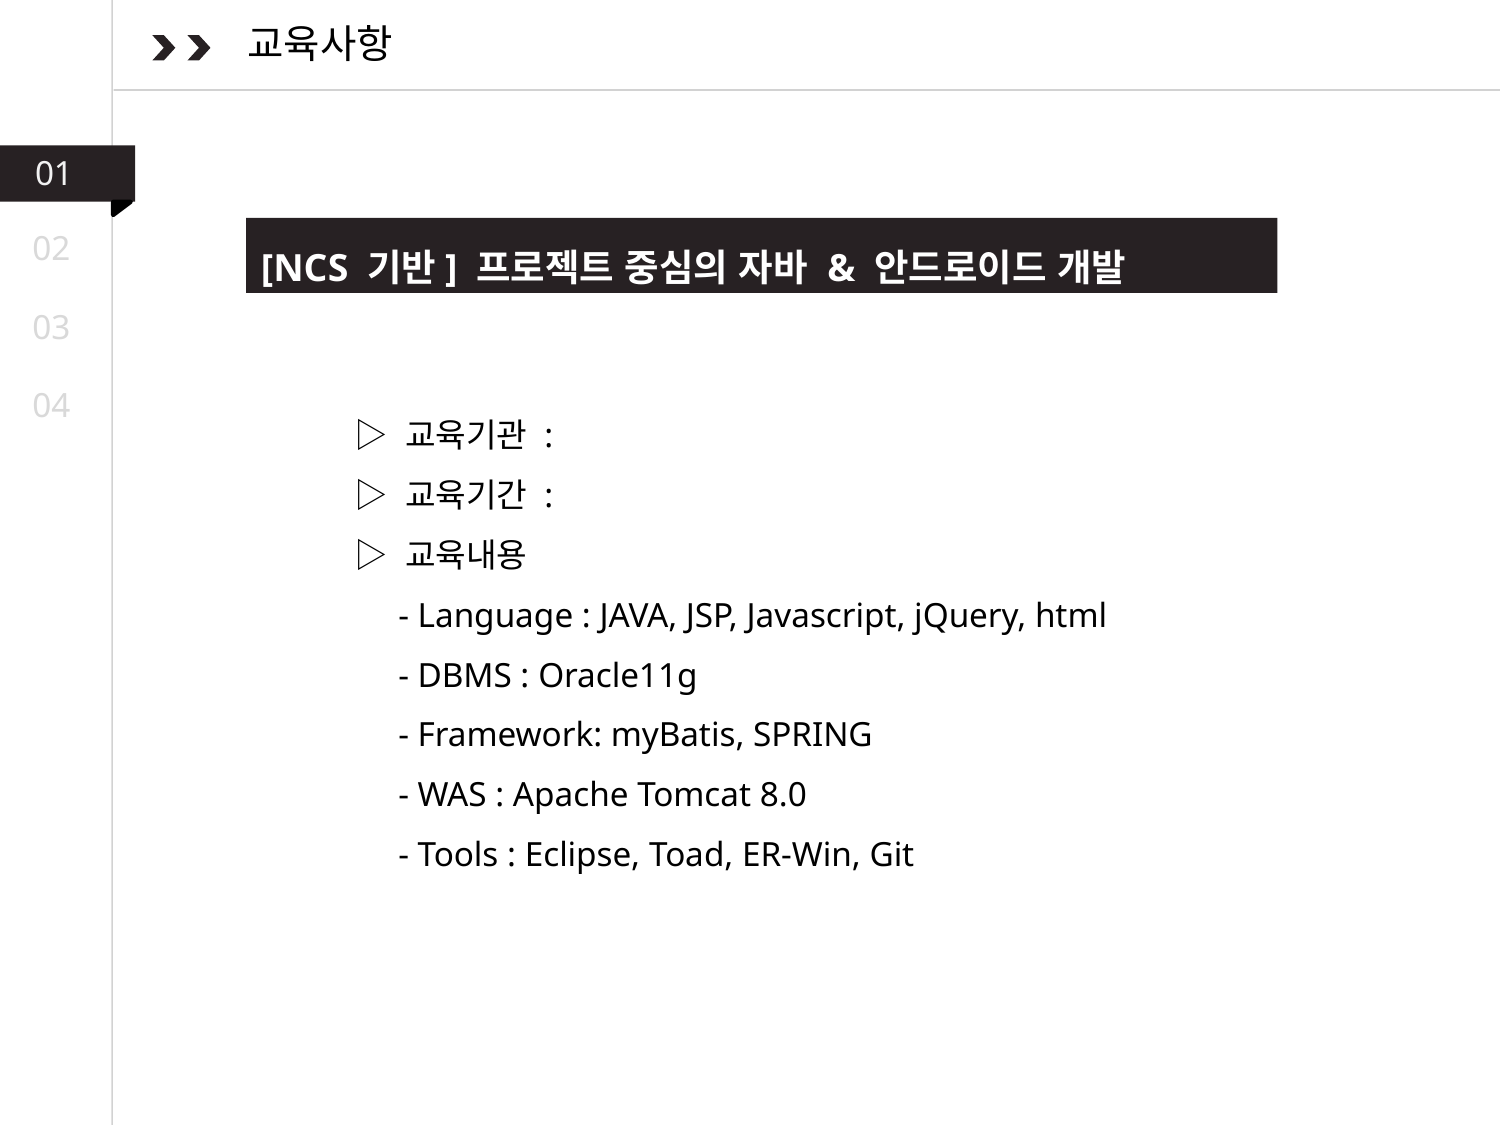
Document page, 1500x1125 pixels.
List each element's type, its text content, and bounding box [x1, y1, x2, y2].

text_box 02 [17, 219, 92, 275]
text_box [185, 33, 213, 63]
text_box [NCS 기반] 프로젝트 중심의 자바 & 안드로이드 개발 [244, 216, 269, 295]
text_box [269, 210, 719, 297]
text_box 03 [17, 298, 92, 354]
text_box 04 [17, 376, 92, 432]
text_box [150, 33, 177, 63]
text_box [NCS 기반] 프로젝트 중심의 자바 & 안드로이드 개발 [719, 216, 1279, 295]
text_box [117, 143, 137, 204]
text_box [117, 199, 133, 215]
text_box [0, 143, 107, 204]
text_box ▷ 교육기관 : ▷ 교육기간 : ▷ 교육내용 - Language : JAVA, JSP, Javascript, jQuery, html - DBMS : Oracle11g - Framework: myBatis, SPRING - WAS : Apache Tomcat 8.0 - Tools : Eclipse, Toad, ER-Win, Git [339, 386, 1208, 881]
text_box 교육사항 [232, 11, 457, 74]
text_box 01 [20, 144, 107, 200]
